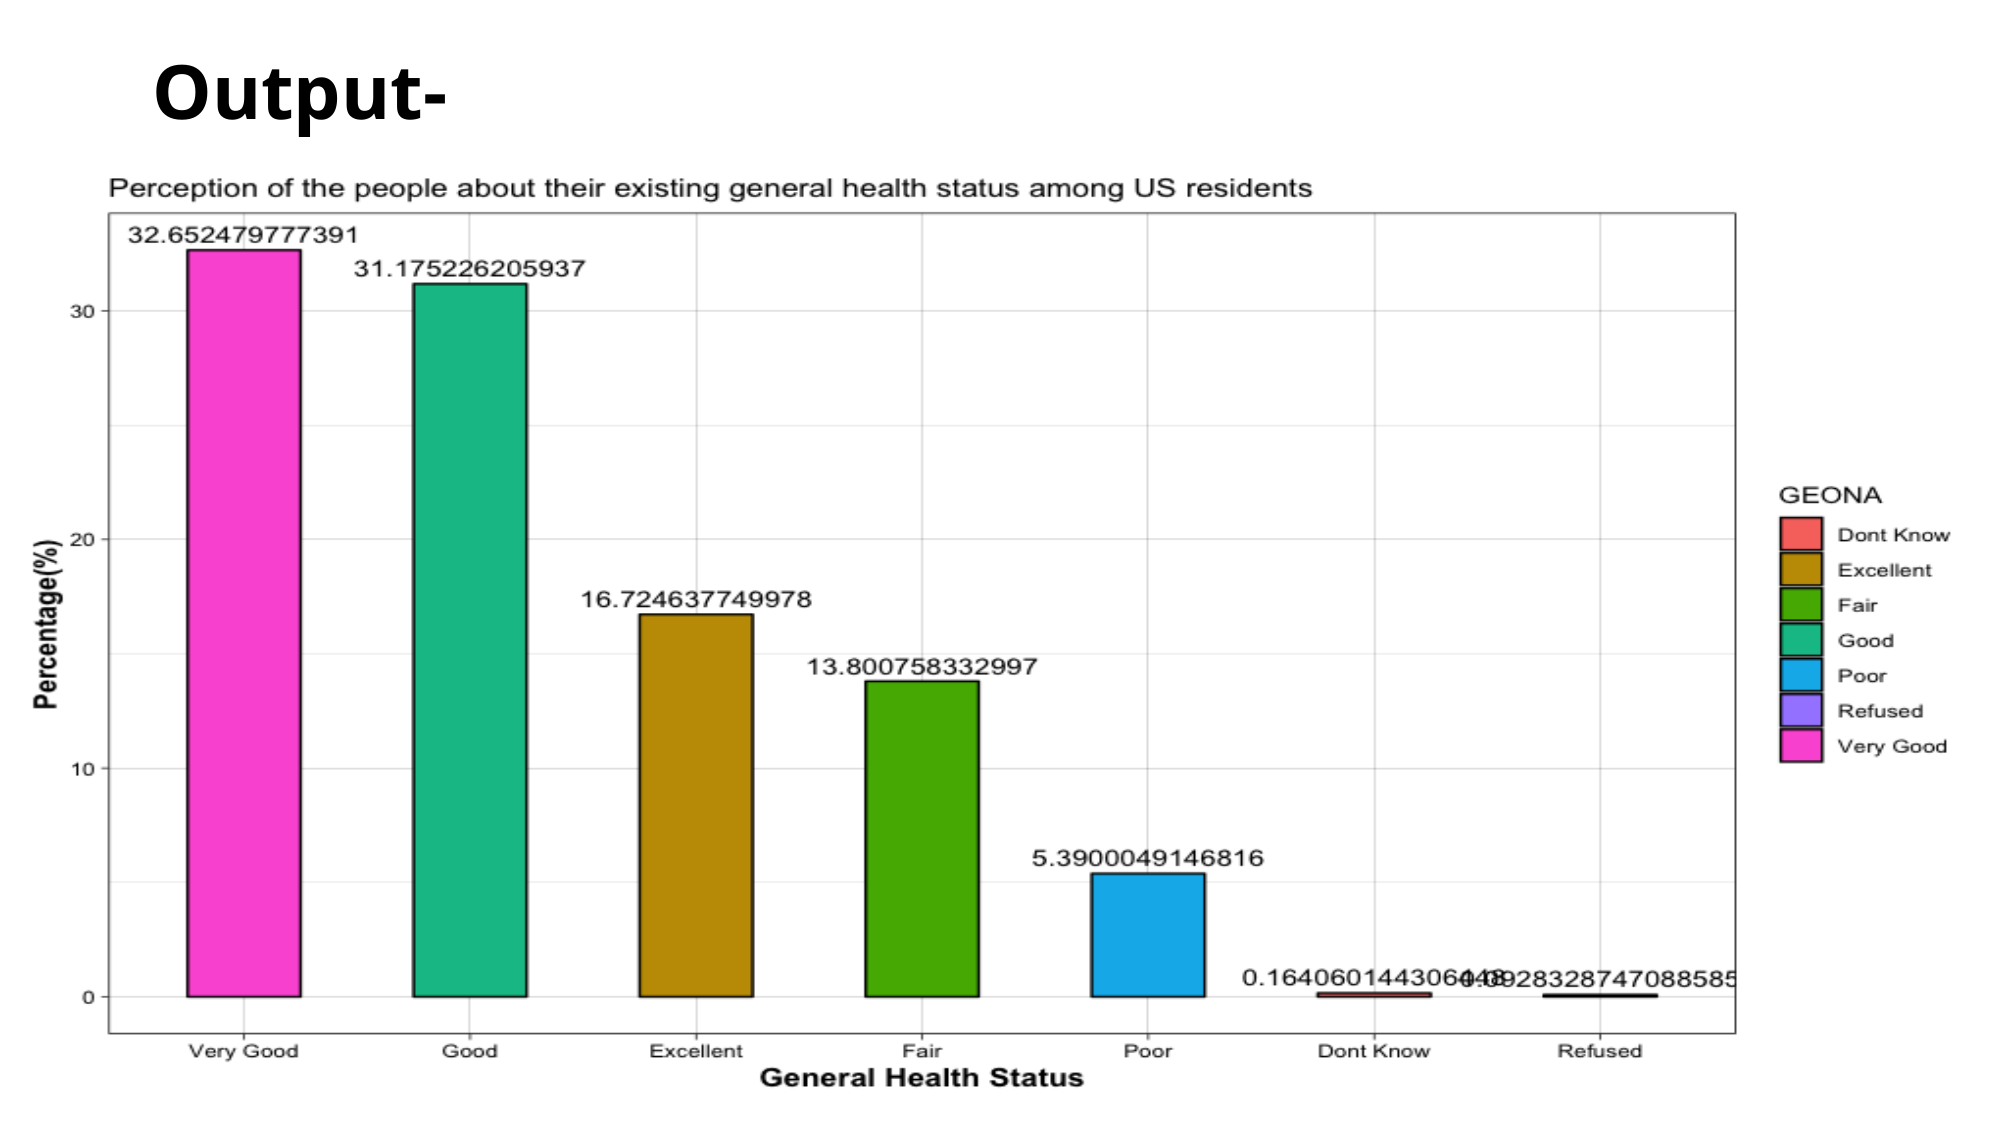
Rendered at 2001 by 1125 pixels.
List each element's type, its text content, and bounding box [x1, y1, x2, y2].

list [20, 168, 1980, 1102]
title Output- [137, 56, 1863, 135]
